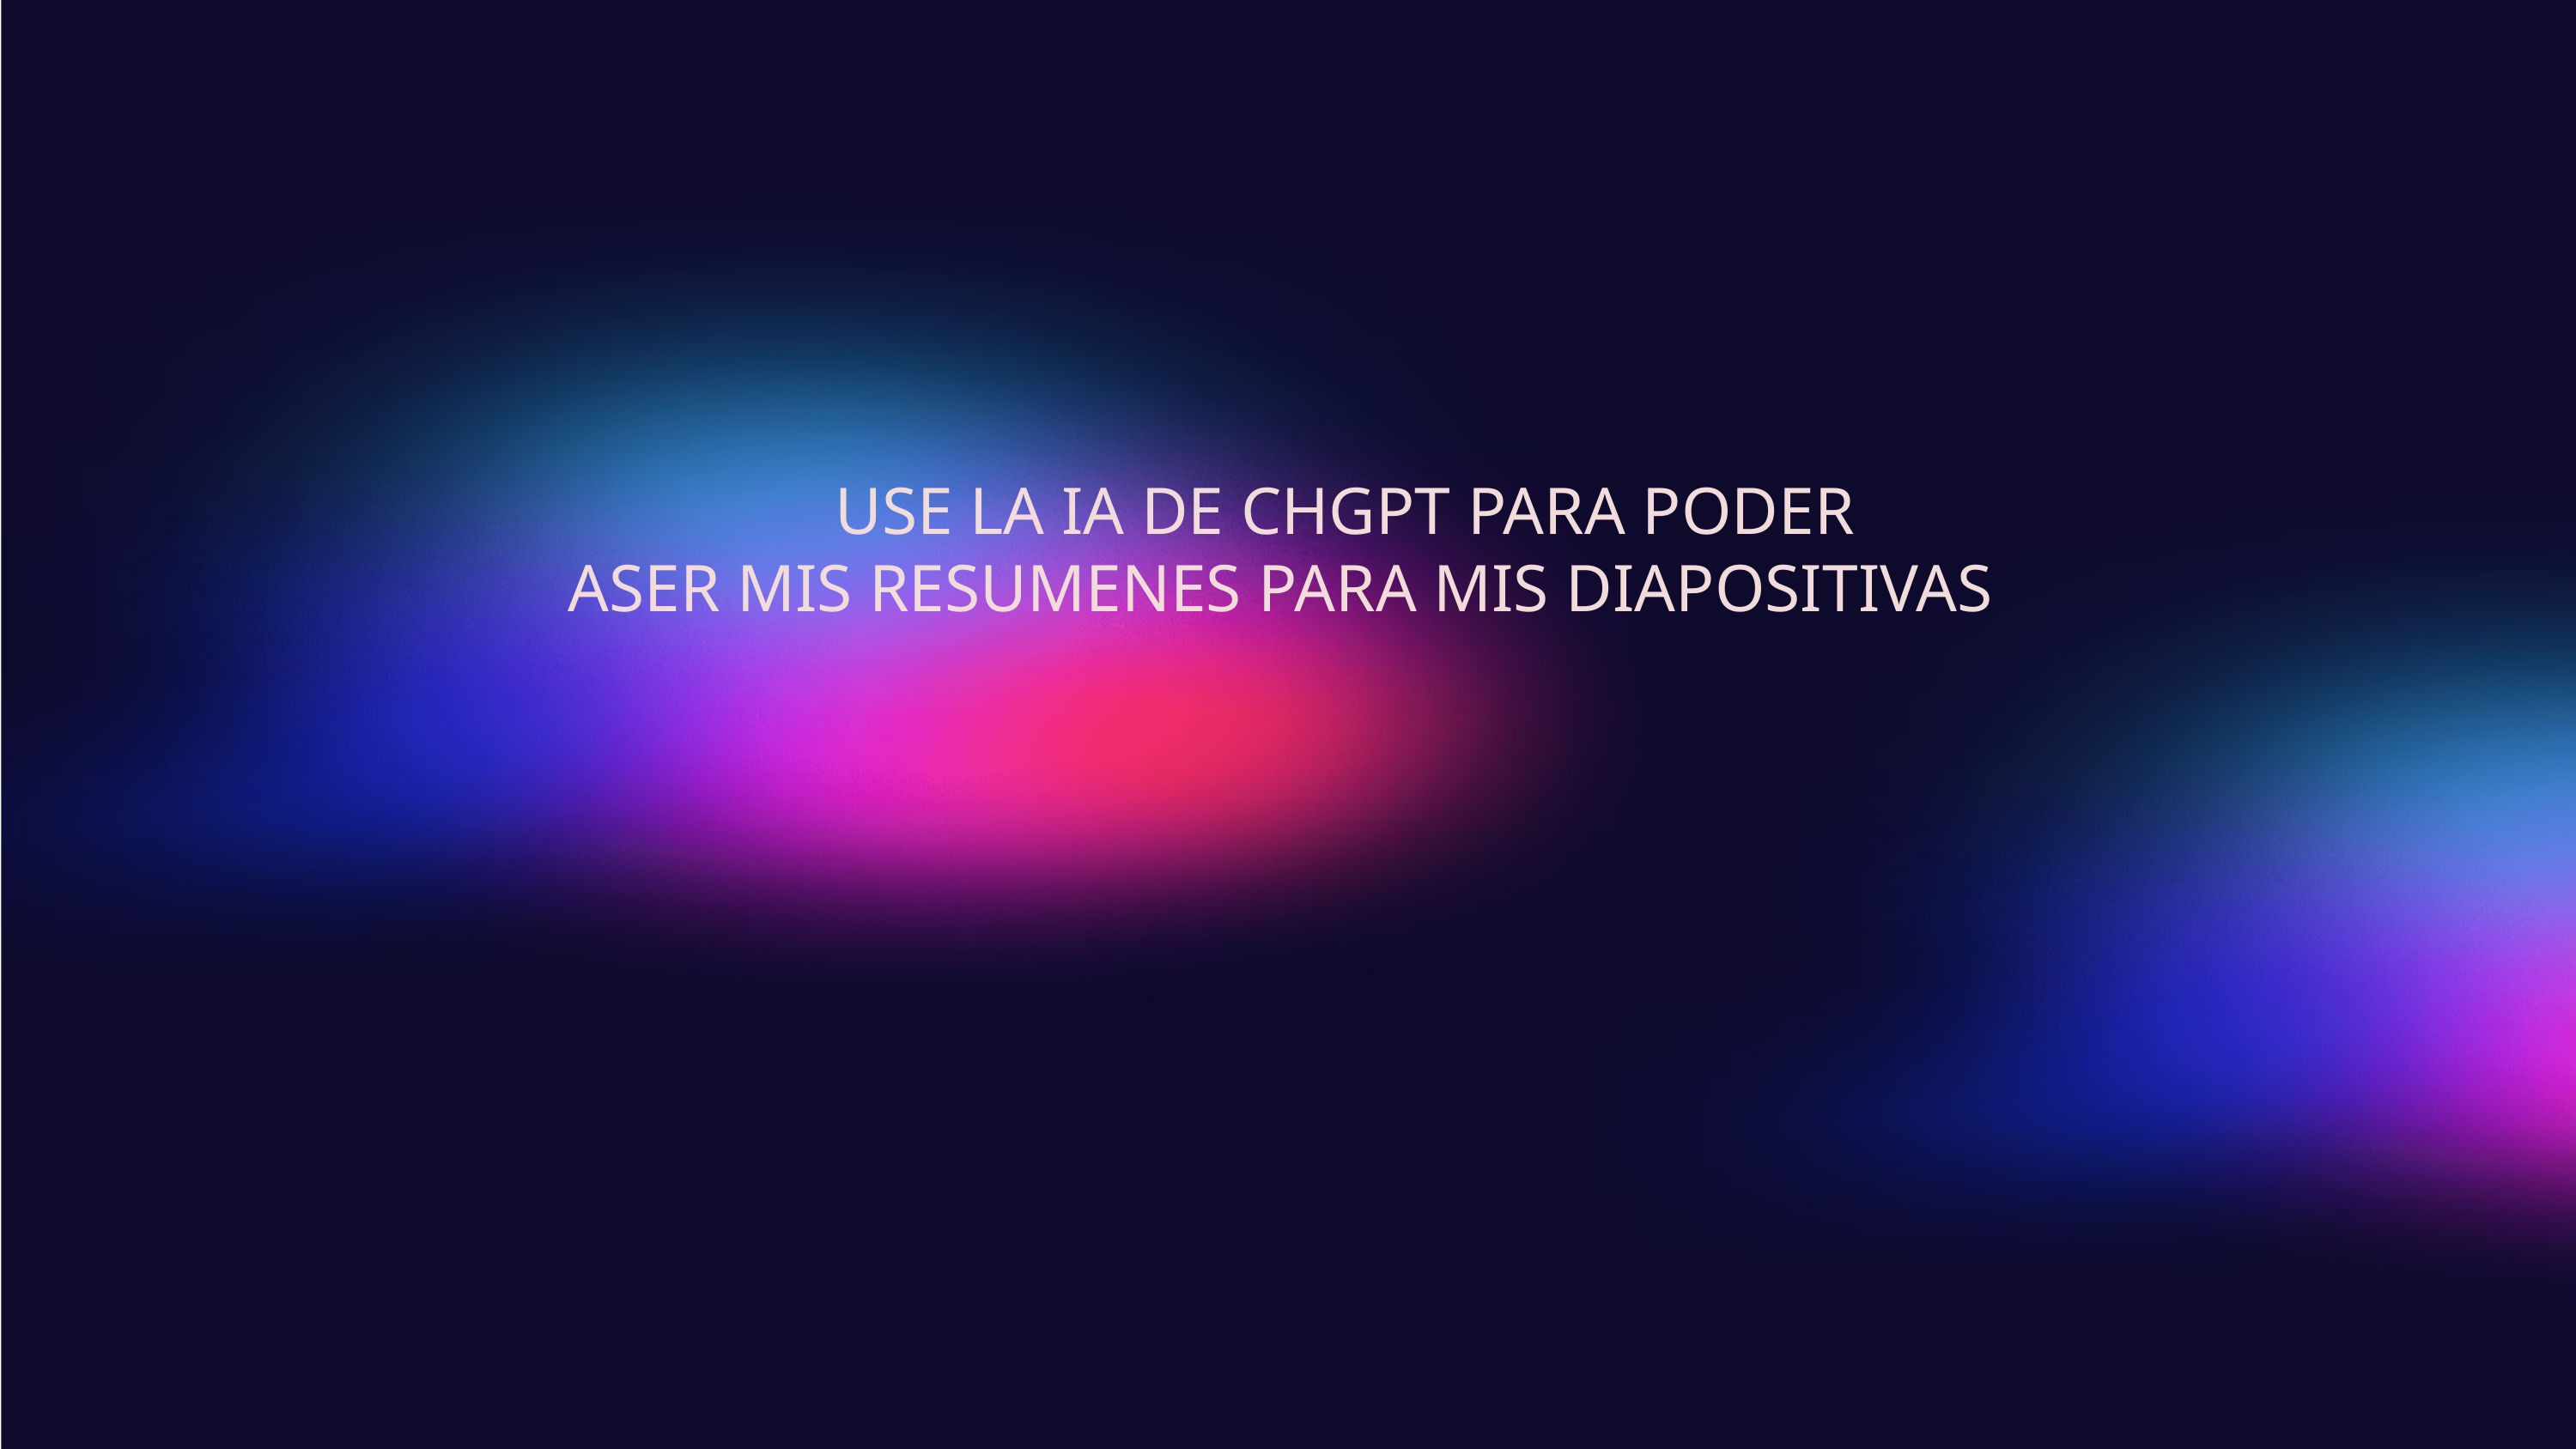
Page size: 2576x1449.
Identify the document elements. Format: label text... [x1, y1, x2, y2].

text_box USE LA IA DE CHGPT PARA PODER ASER MIS RESUMENES PARA MIS DIAPOSITIVAS [1, 0, 2576, 1449]
